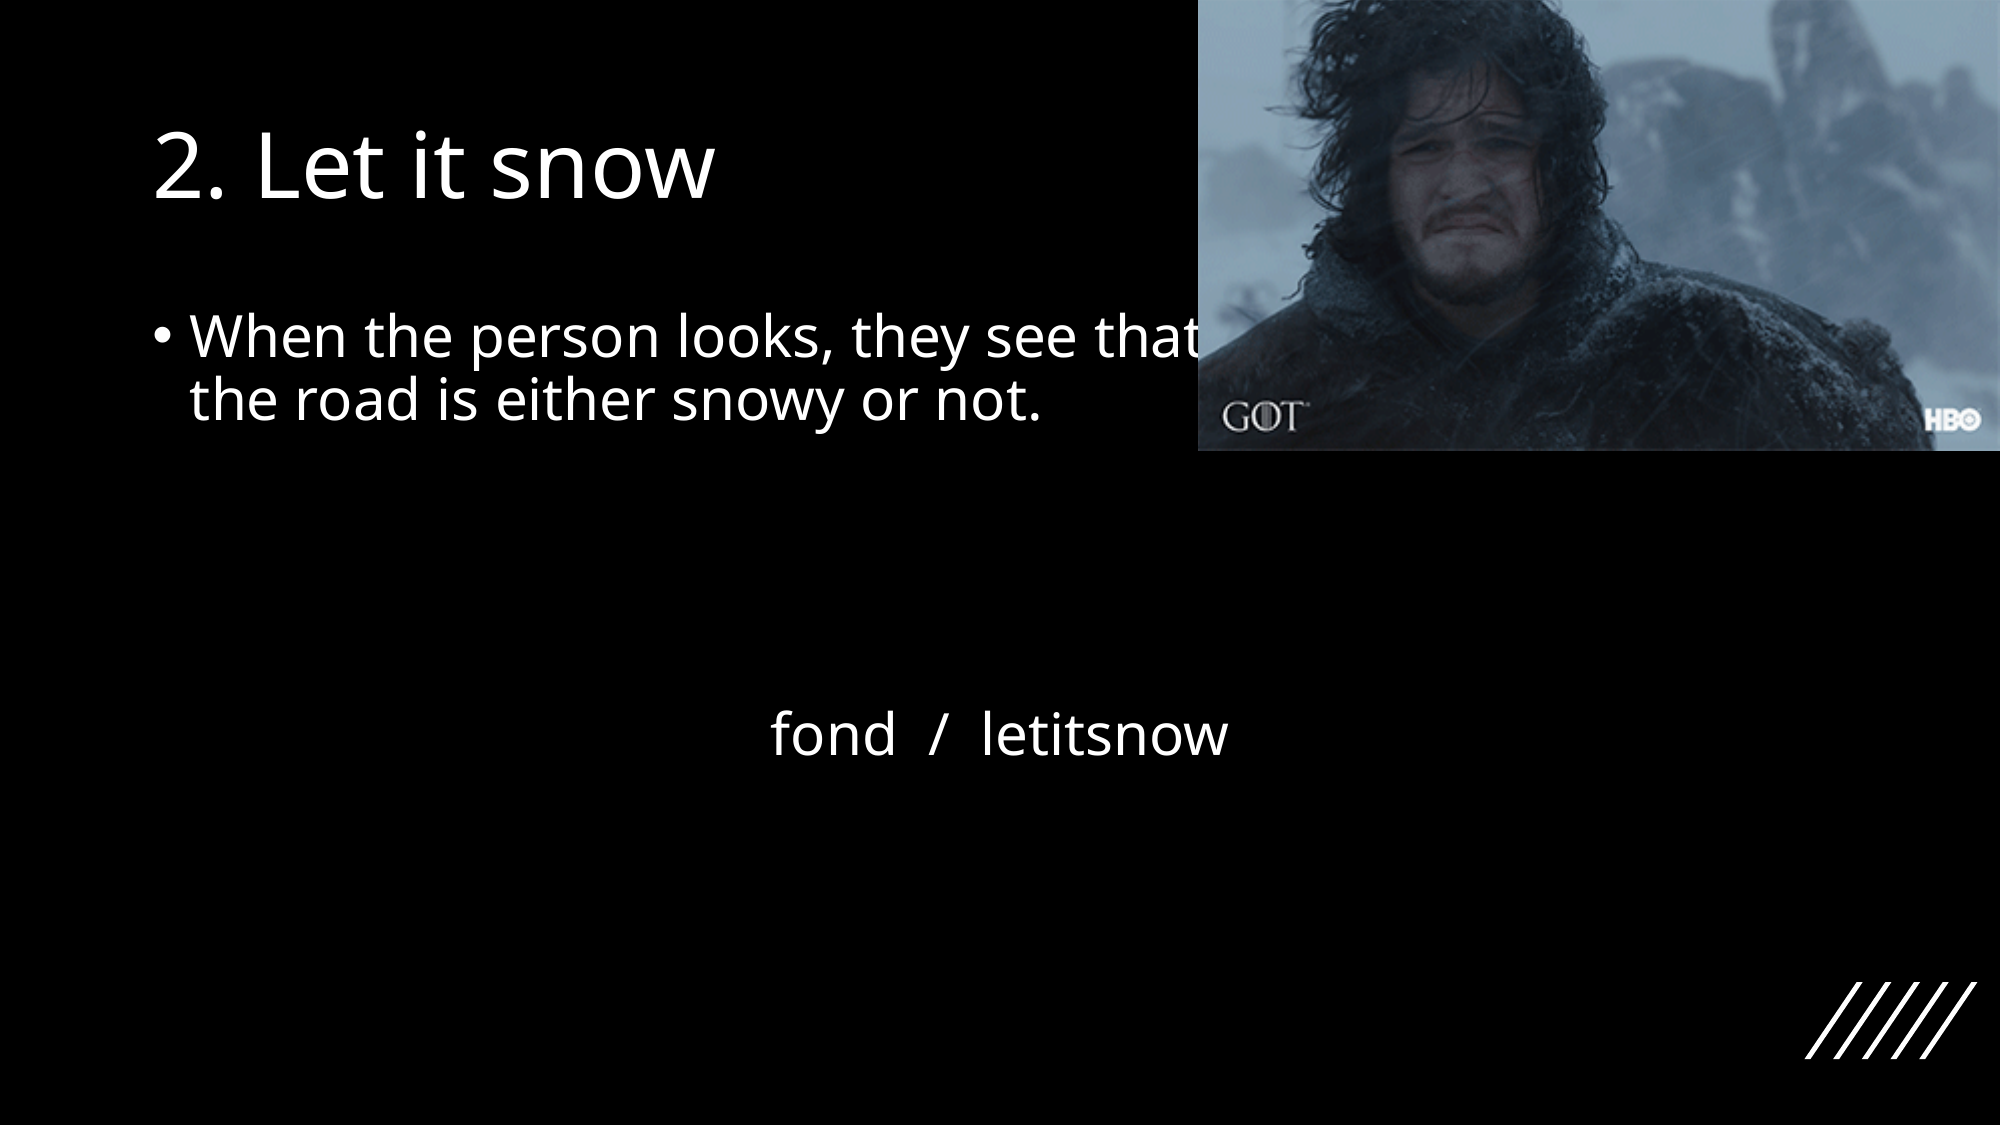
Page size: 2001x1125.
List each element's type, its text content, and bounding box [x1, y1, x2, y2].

list When the person looks, they see that the road is either snowy or not. fond / letitsnow [137, 299, 1863, 1014]
title 2. Let it snow [137, 59, 1198, 278]
picture [1198, 0, 2000, 451]
